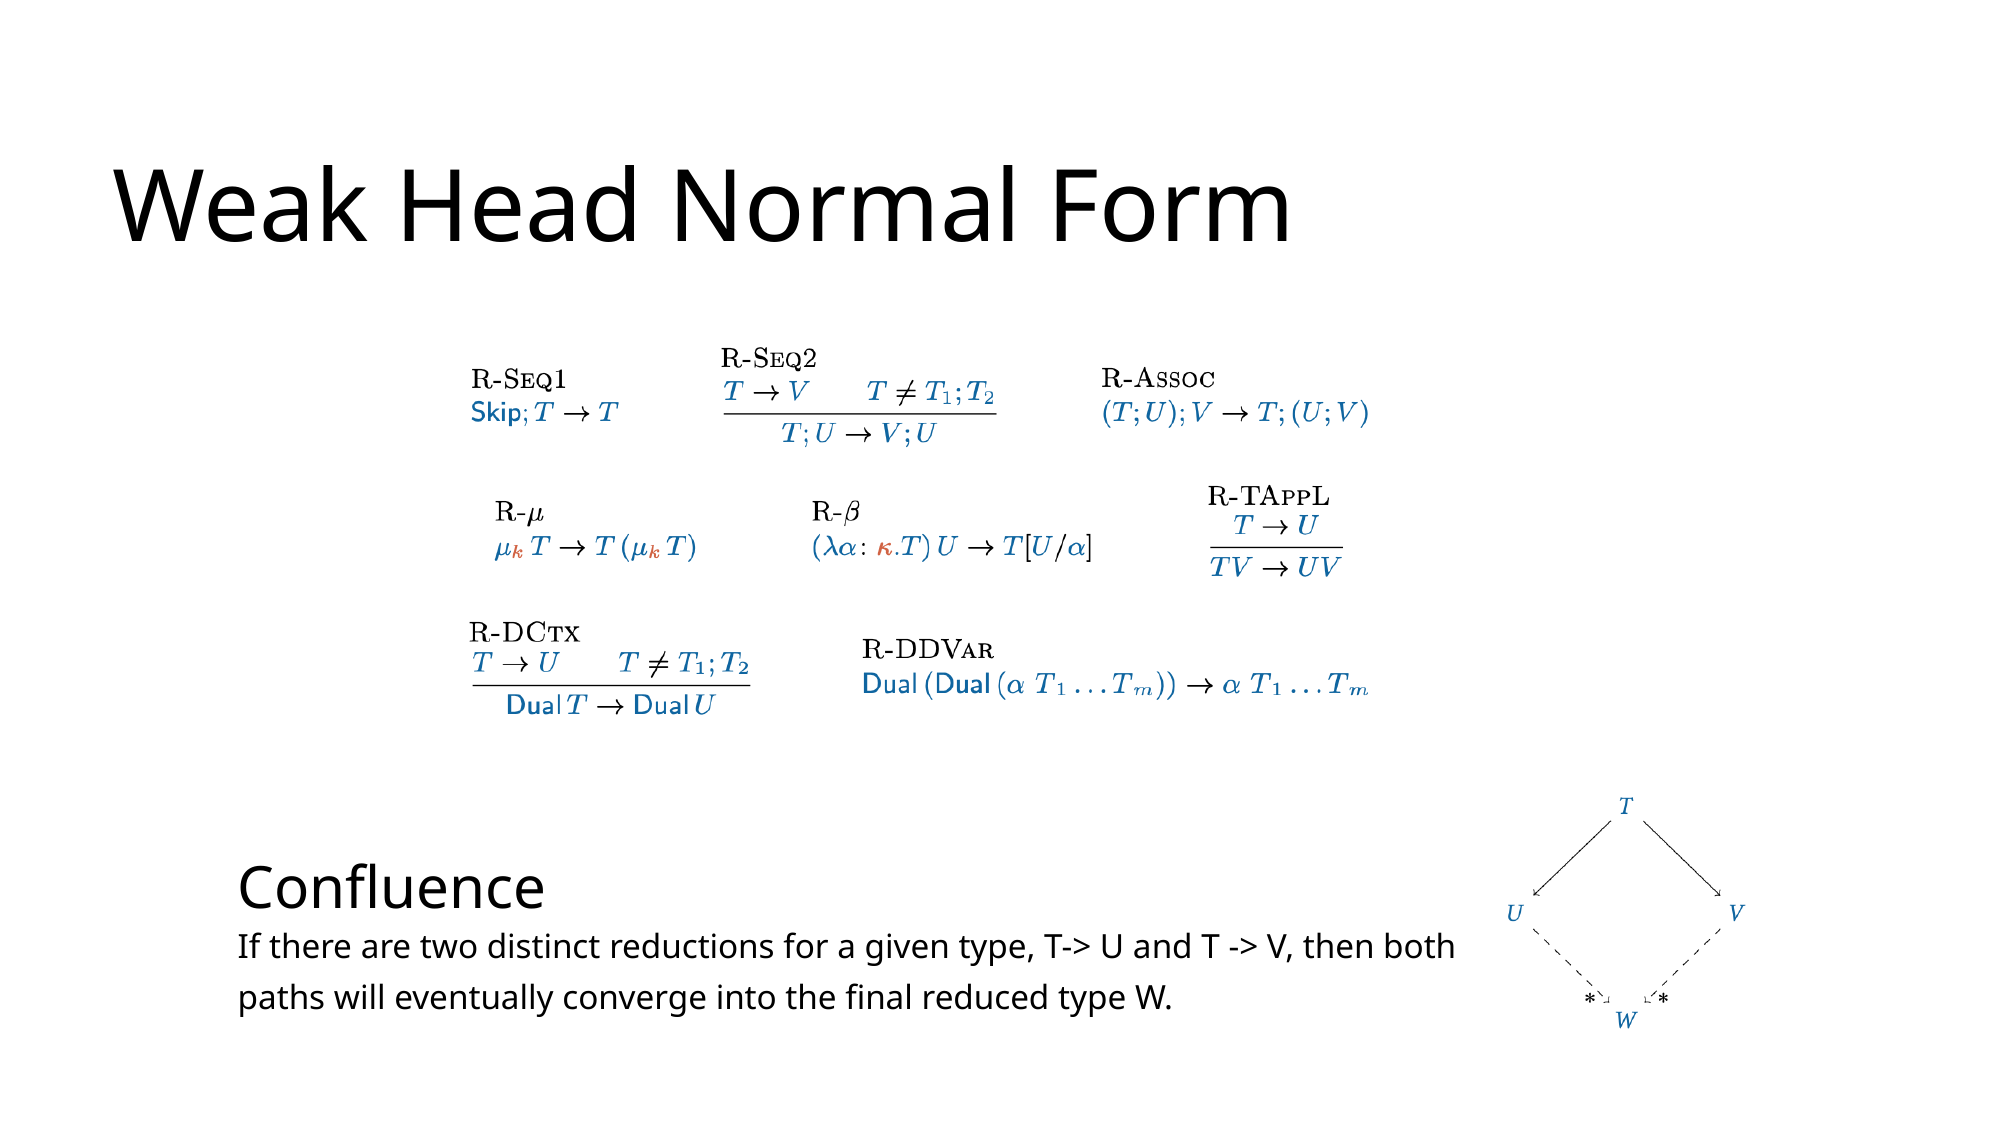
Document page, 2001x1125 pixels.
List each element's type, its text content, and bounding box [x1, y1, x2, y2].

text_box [365, 330, 1498, 756]
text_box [237, 780, 1796, 1050]
text_box Weak Head Normal Form [112, 111, 1339, 262]
